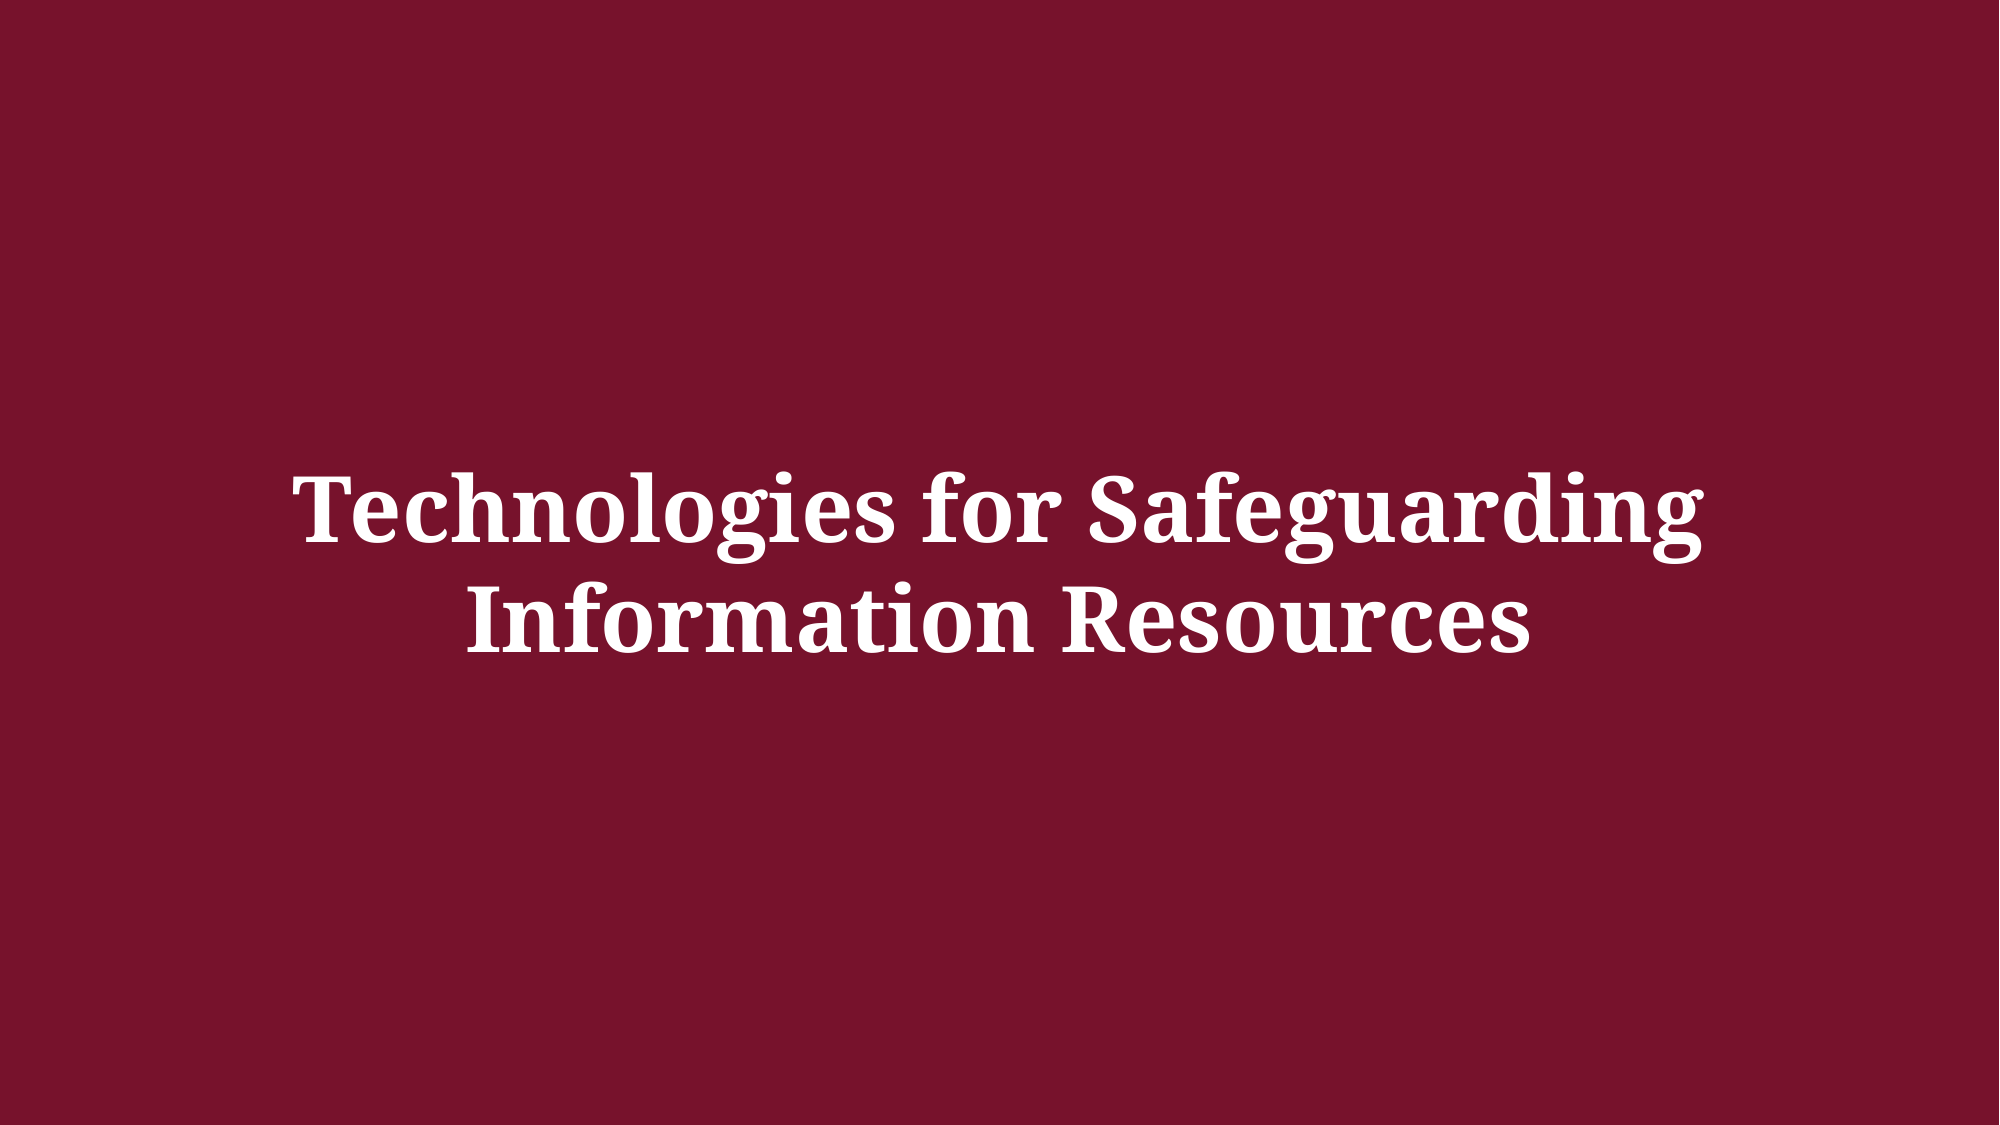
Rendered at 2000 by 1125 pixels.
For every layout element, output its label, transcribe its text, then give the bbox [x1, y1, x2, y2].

text_box Technologies for Safeguarding Information Resources [0, 443, 2000, 679]
